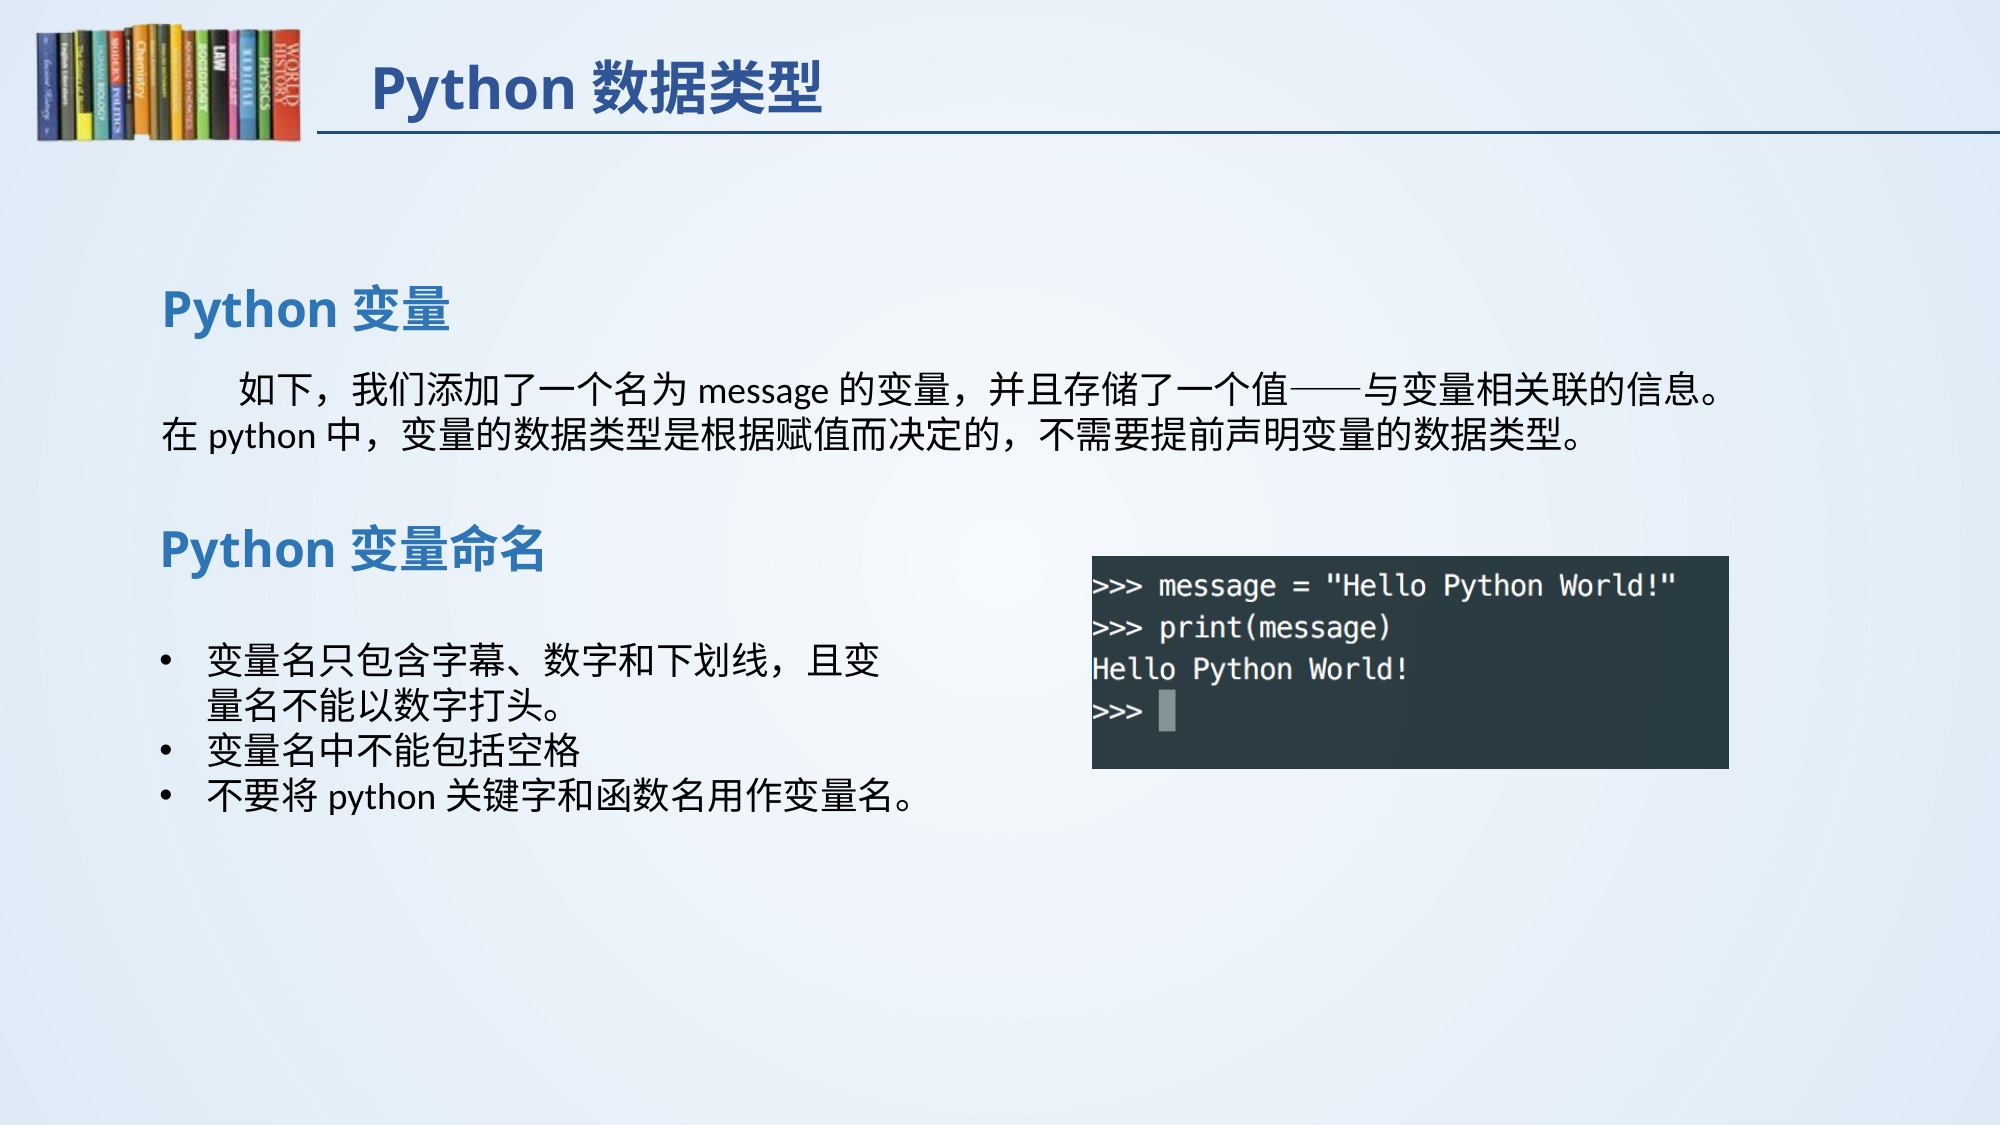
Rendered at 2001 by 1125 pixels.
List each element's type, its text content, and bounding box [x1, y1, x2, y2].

text_box Python数据类型 [355, 43, 859, 129]
text_box 变量名只包含字幕、数字和下划线，且变量名不能以数字打头。 变量名中不能包括空格 不要将python关键字和函数名用作变量名。 [144, 629, 927, 825]
text_box 如下，我们添加了一个名为message的变量，并且存储了一个值——与变量相关联的信息。 在python中，变量的数据类型是根据赋值而决定的，不需要提前声明变量的数据类型。 [146, 358, 1927, 464]
picture [1092, 556, 1729, 769]
text_box Python变量 [146, 269, 569, 345]
picture [23, 0, 317, 173]
text_box Python变量命名 [144, 509, 567, 585]
